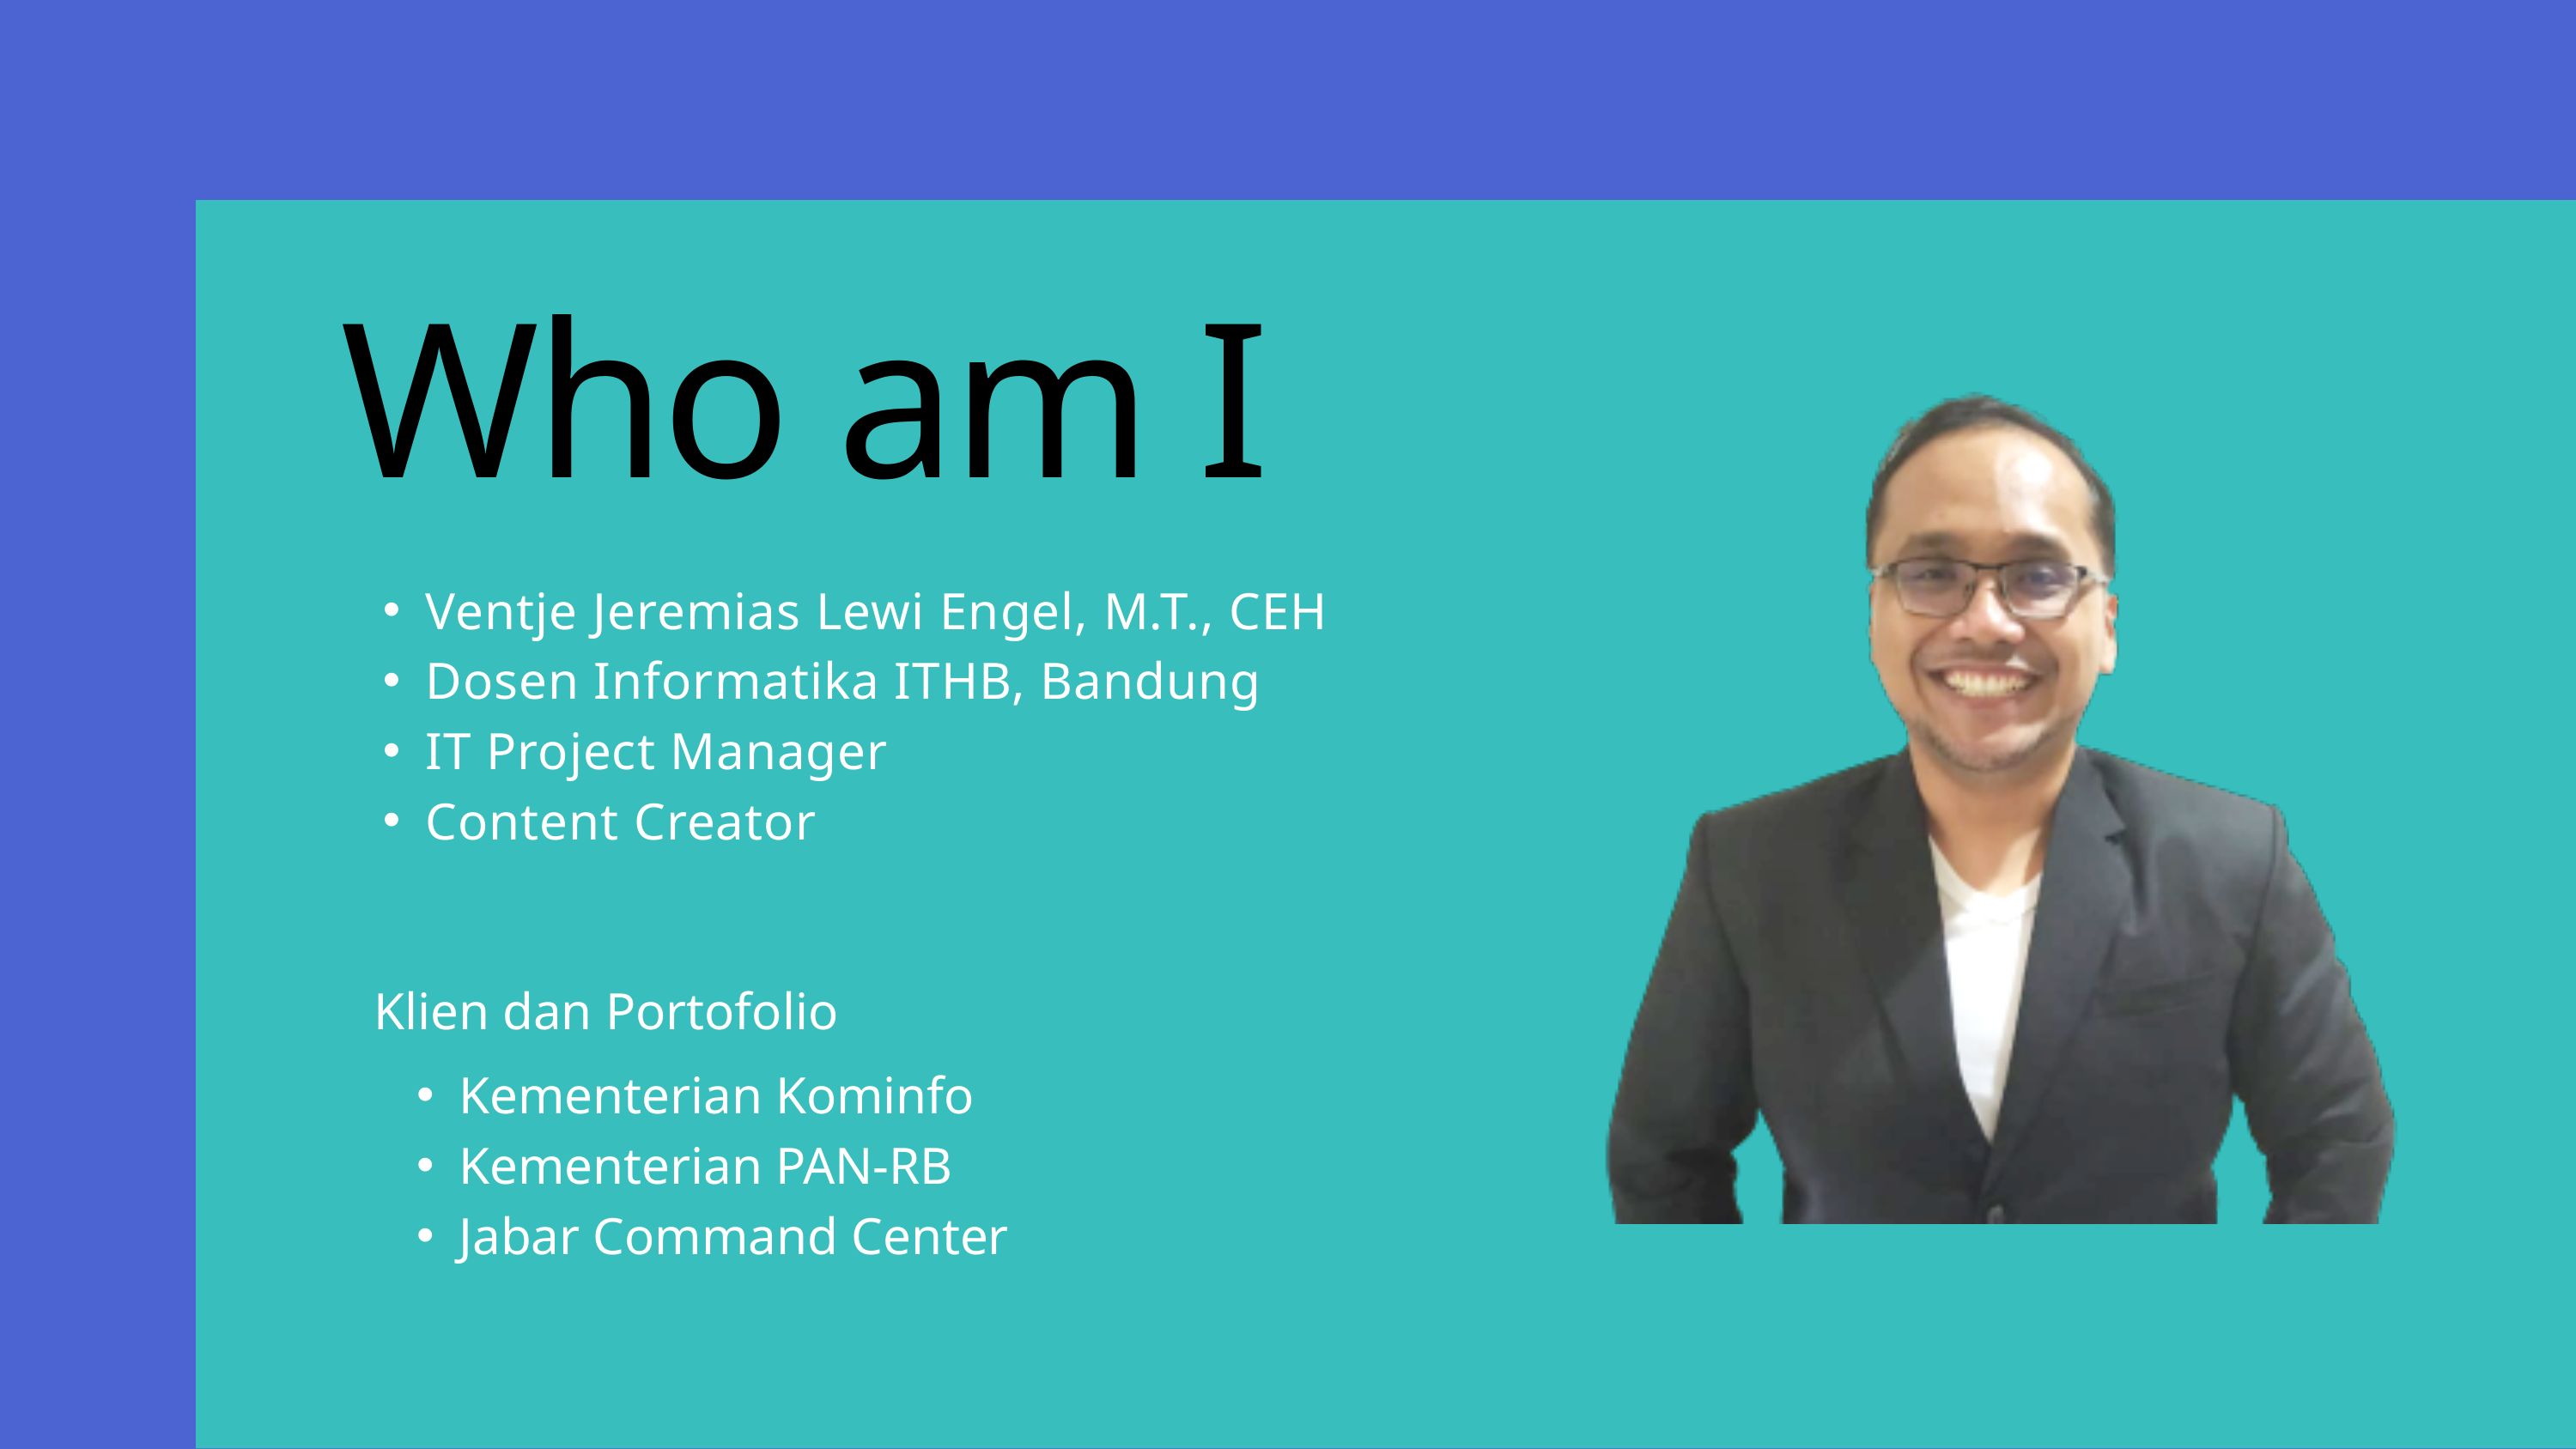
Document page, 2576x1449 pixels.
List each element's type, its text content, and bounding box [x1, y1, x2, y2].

text_box [196, 200, 2576, 1449]
text_box Who am I [340, 347, 1288, 521]
text_box Ventje Jeremias Lewi Engel, M.T., CEH Dosen Informatika ITHB, Bandung IT Project Manager Content Creator [340, 569, 1416, 850]
picture [1560, 313, 2432, 1224]
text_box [374, 969, 1485, 1261]
